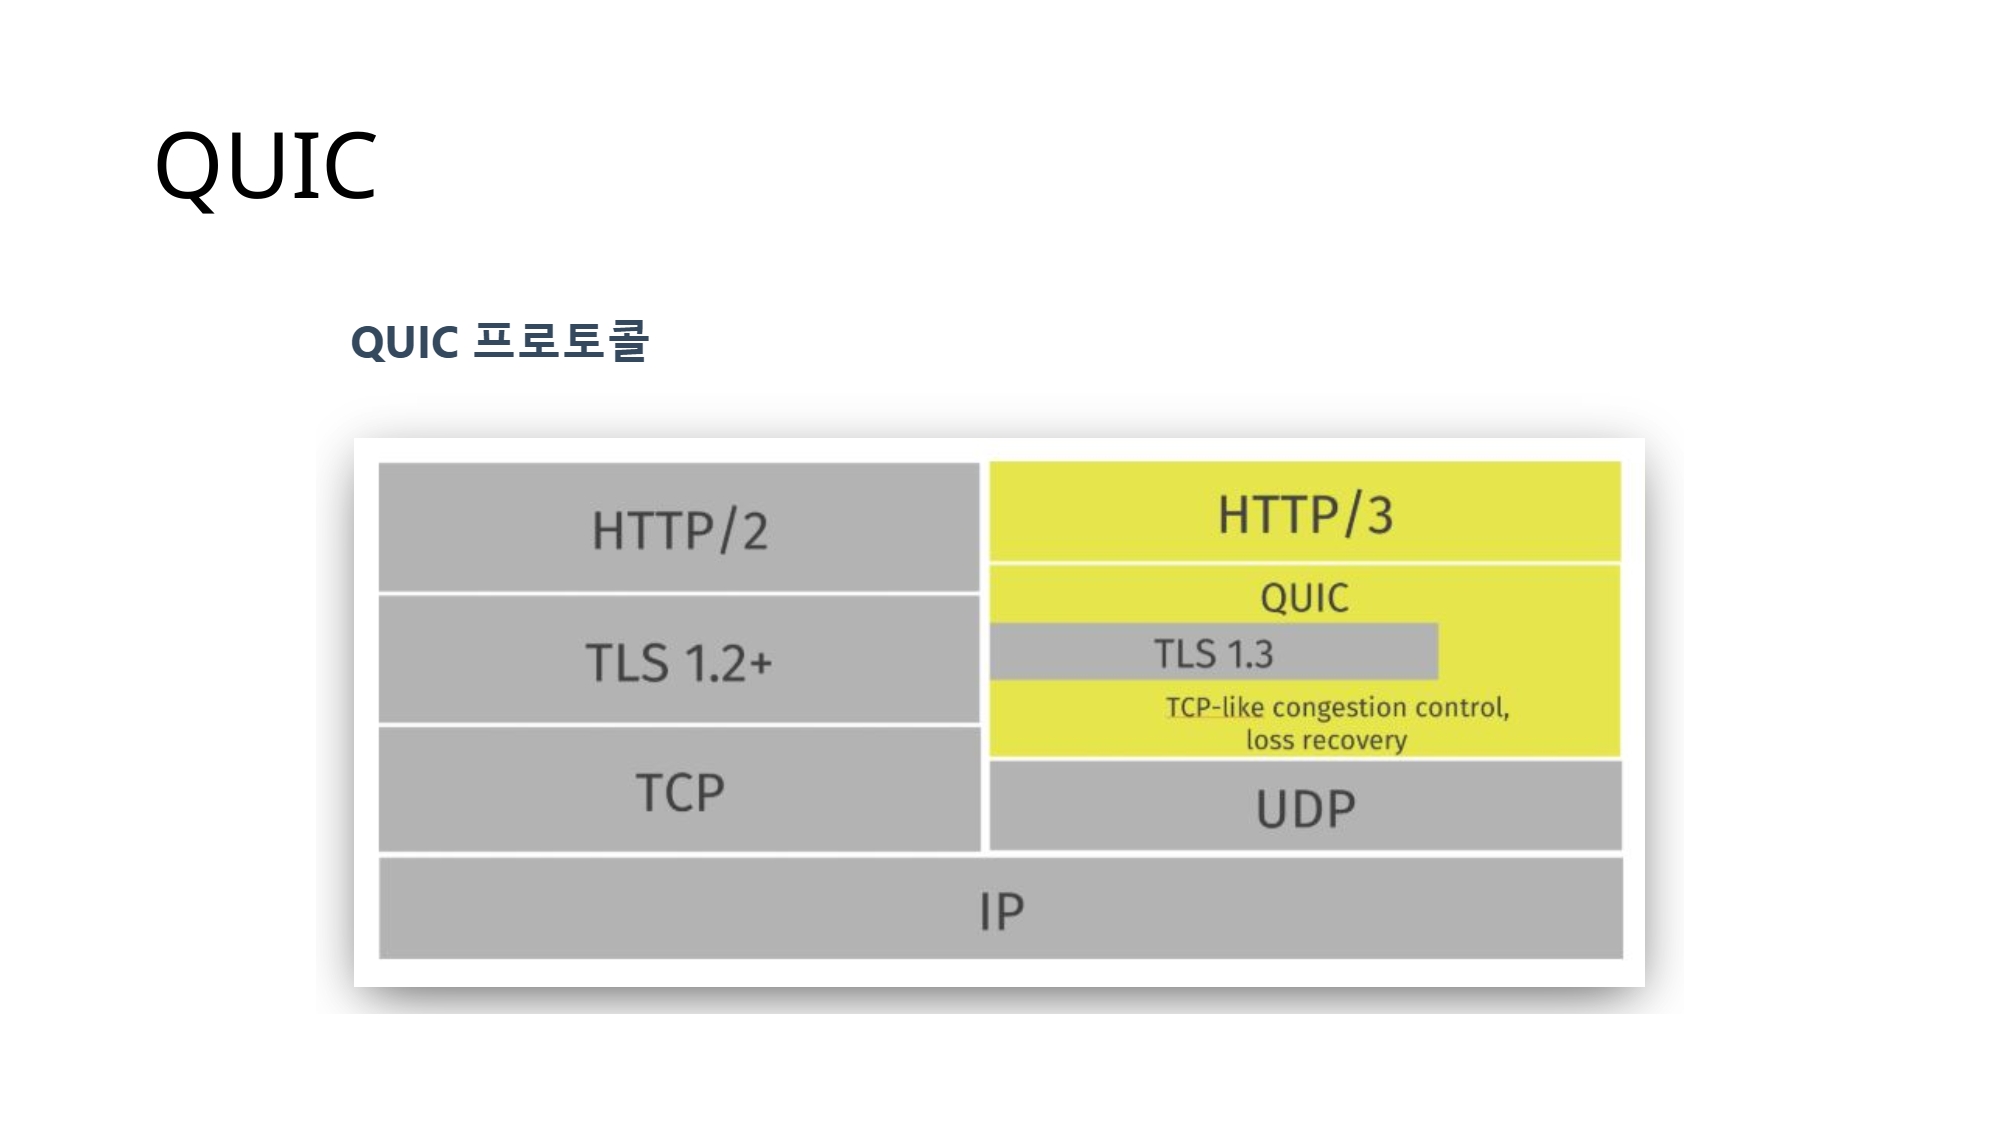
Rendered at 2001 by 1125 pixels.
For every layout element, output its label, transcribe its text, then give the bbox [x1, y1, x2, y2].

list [316, 299, 1684, 1014]
title QUIC [137, 59, 1863, 278]
